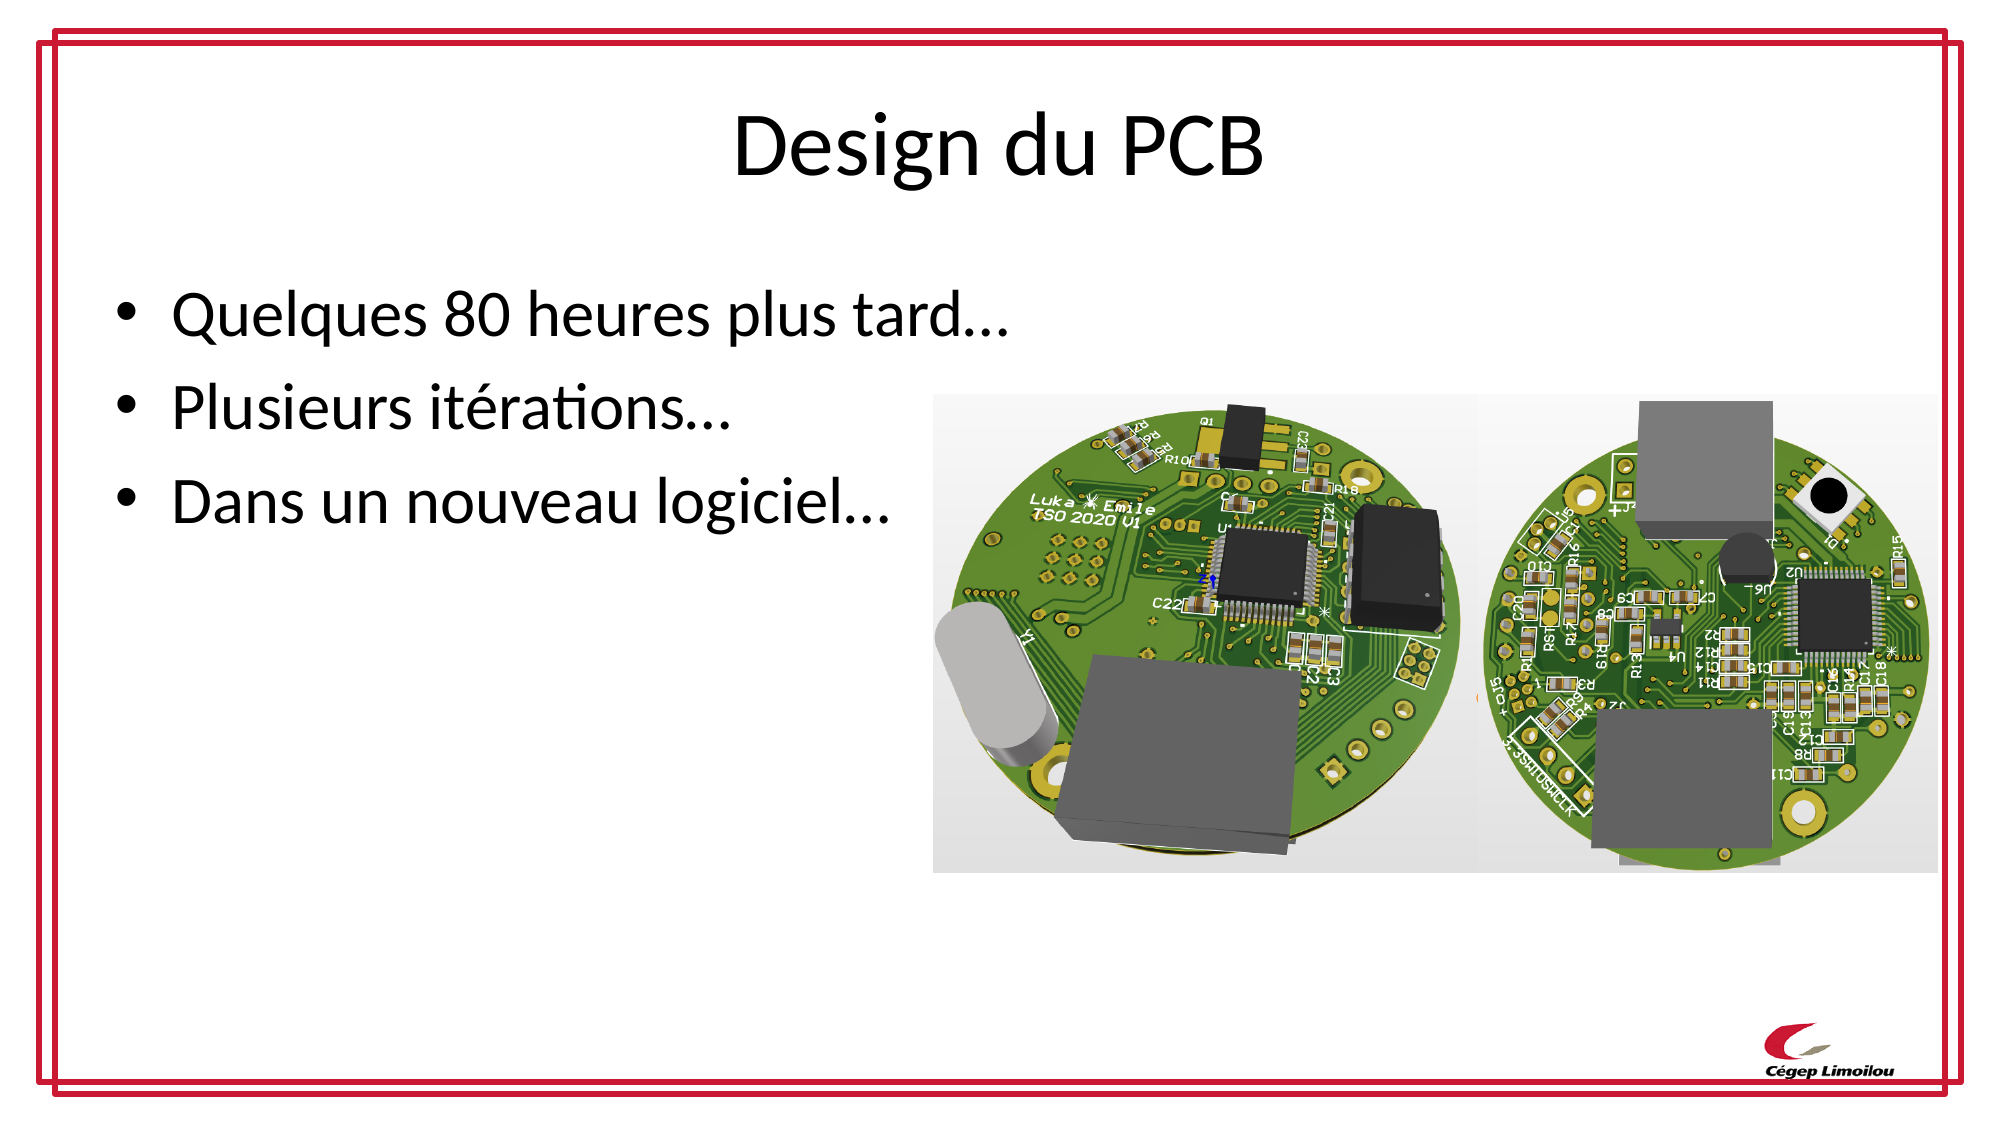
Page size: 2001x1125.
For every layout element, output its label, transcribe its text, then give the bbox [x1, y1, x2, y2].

picture [1756, 1018, 1900, 1080]
list Quelques 80 heures plus tard… Plusieurs itérations… Dans un nouveau logiciel… [99, 262, 1900, 1005]
title Design du PCB [99, 45, 1900, 233]
picture [933, 394, 1938, 874]
